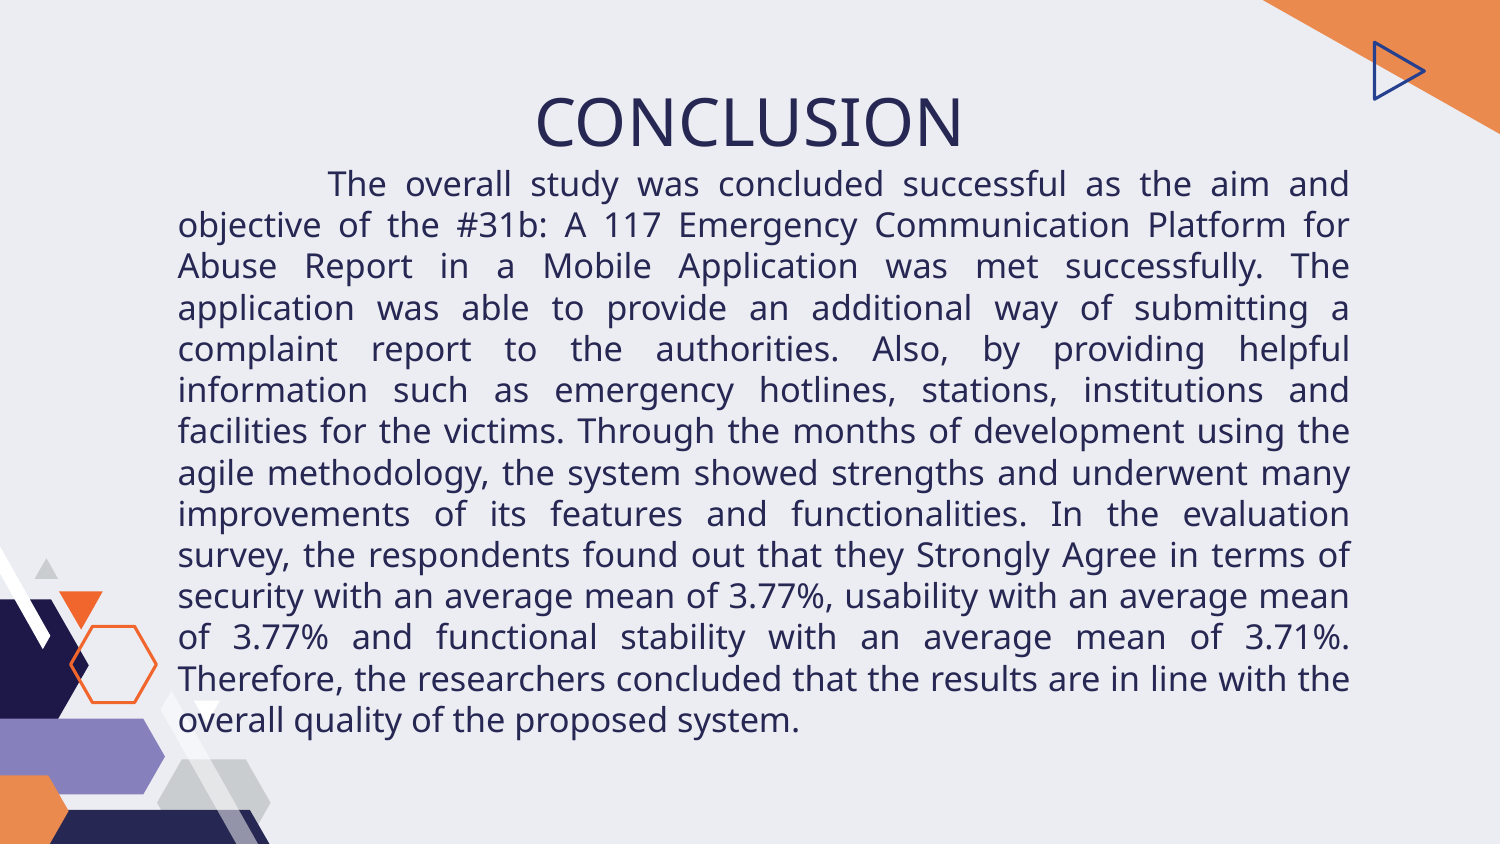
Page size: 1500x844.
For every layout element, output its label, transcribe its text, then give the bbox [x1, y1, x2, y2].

text_box The overall study was concluded successful as the aim and objective of the #31b: A 117 Emergency Communication Platform for Abuse Report in a Mobile Application was met successfully. The application was able to provide an additional way of submitting a complaint report to the authorities. Also, by providing helpful information such as emergency hotlines, stations, institutions and facilities for the victims. Through the months of development using the agile methodology, the system showed strengths and underwent many improvements of its features and functionalities. In the evaluation survey, the respondents found out that they Strongly Agree in terms of security with an average mean of 3.77%, usability with an average mean of 3.77% and functional stability with an average mean of 3.71%. Therefore, the researchers concluded that the results are in line with the overall quality of the proposed system. [162, 148, 1366, 753]
title CONCLUSION [191, 65, 1309, 148]
